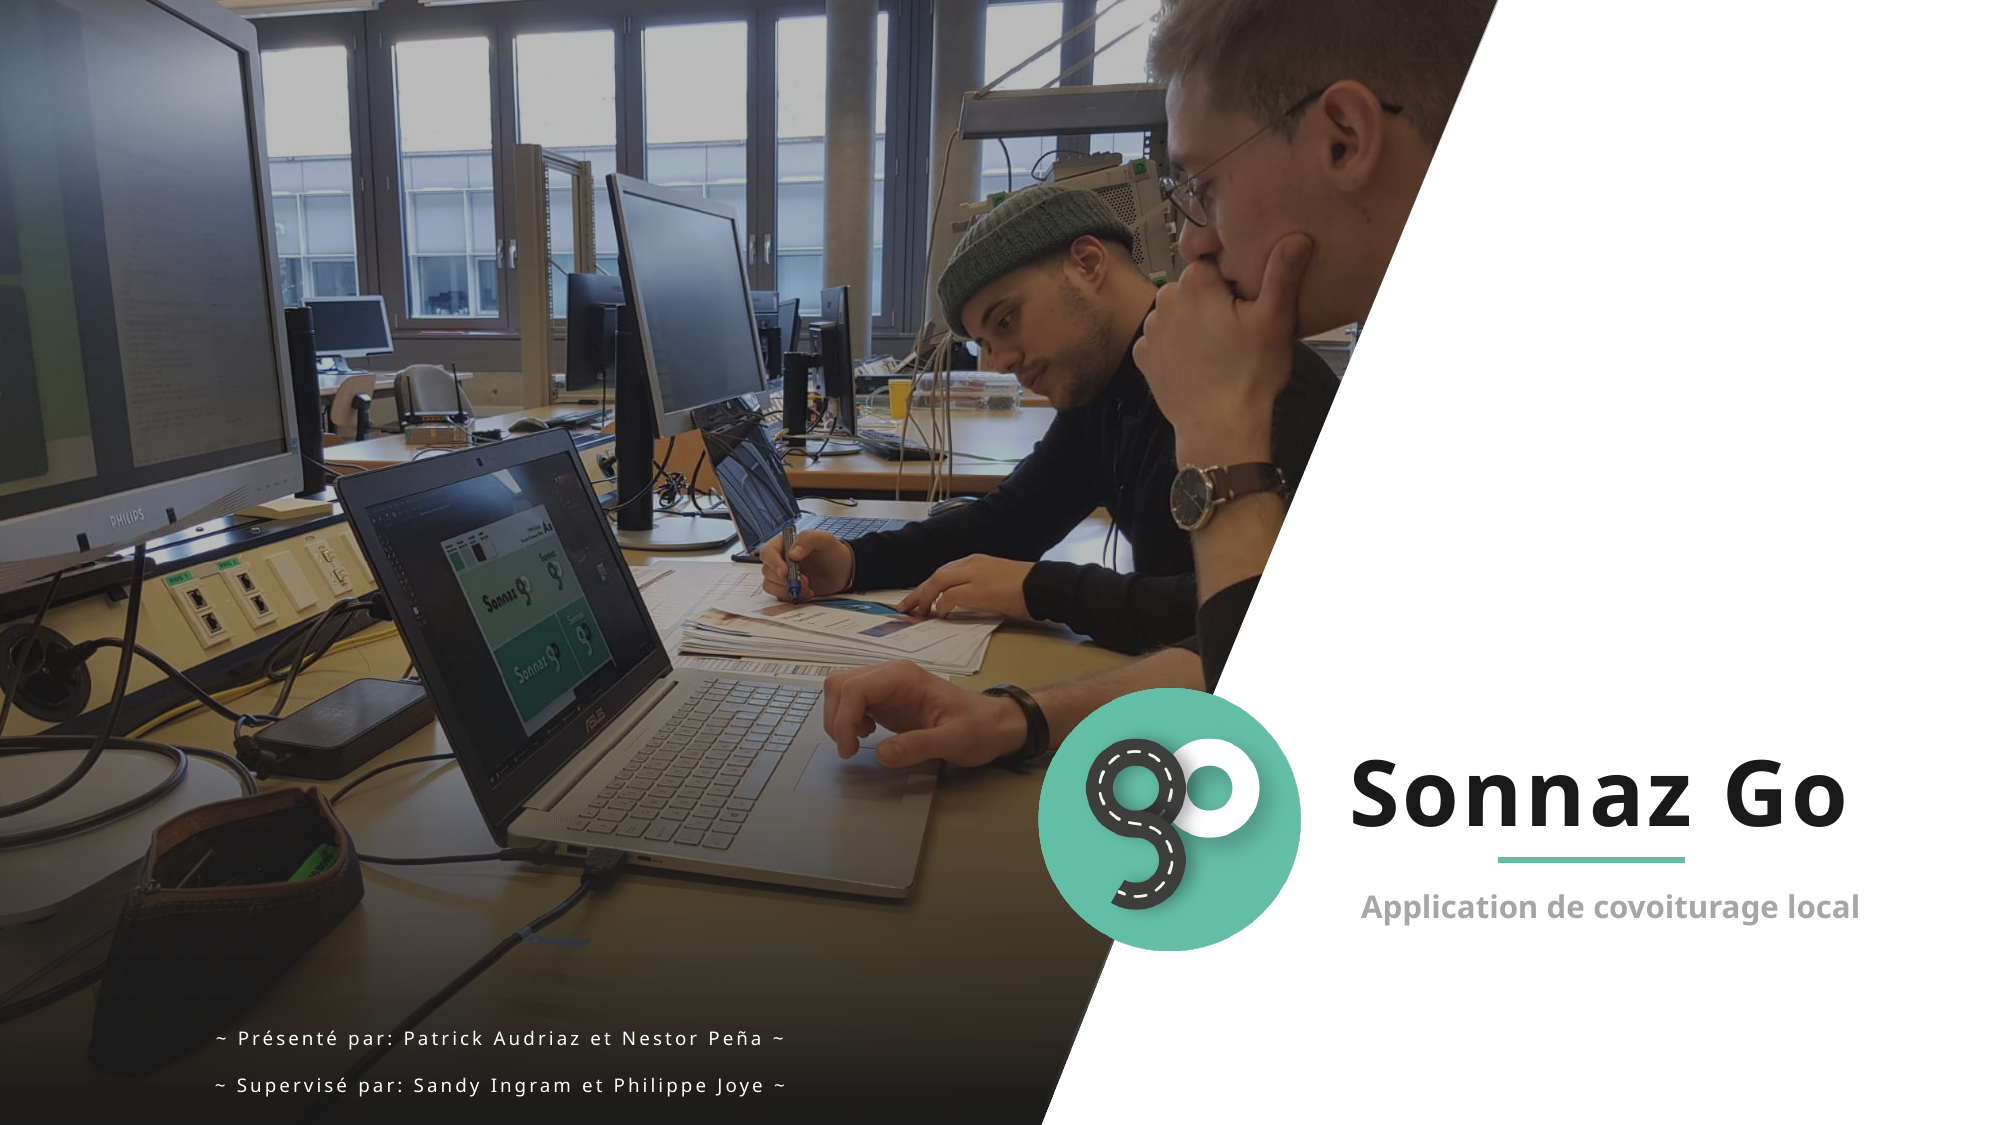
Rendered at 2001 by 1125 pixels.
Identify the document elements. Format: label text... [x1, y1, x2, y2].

picture [0, 0, 1498, 1125]
text_box Sonnaz Go [1498, 734, 1940, 845]
text_box Application de covoiturage local [1498, 879, 1877, 932]
